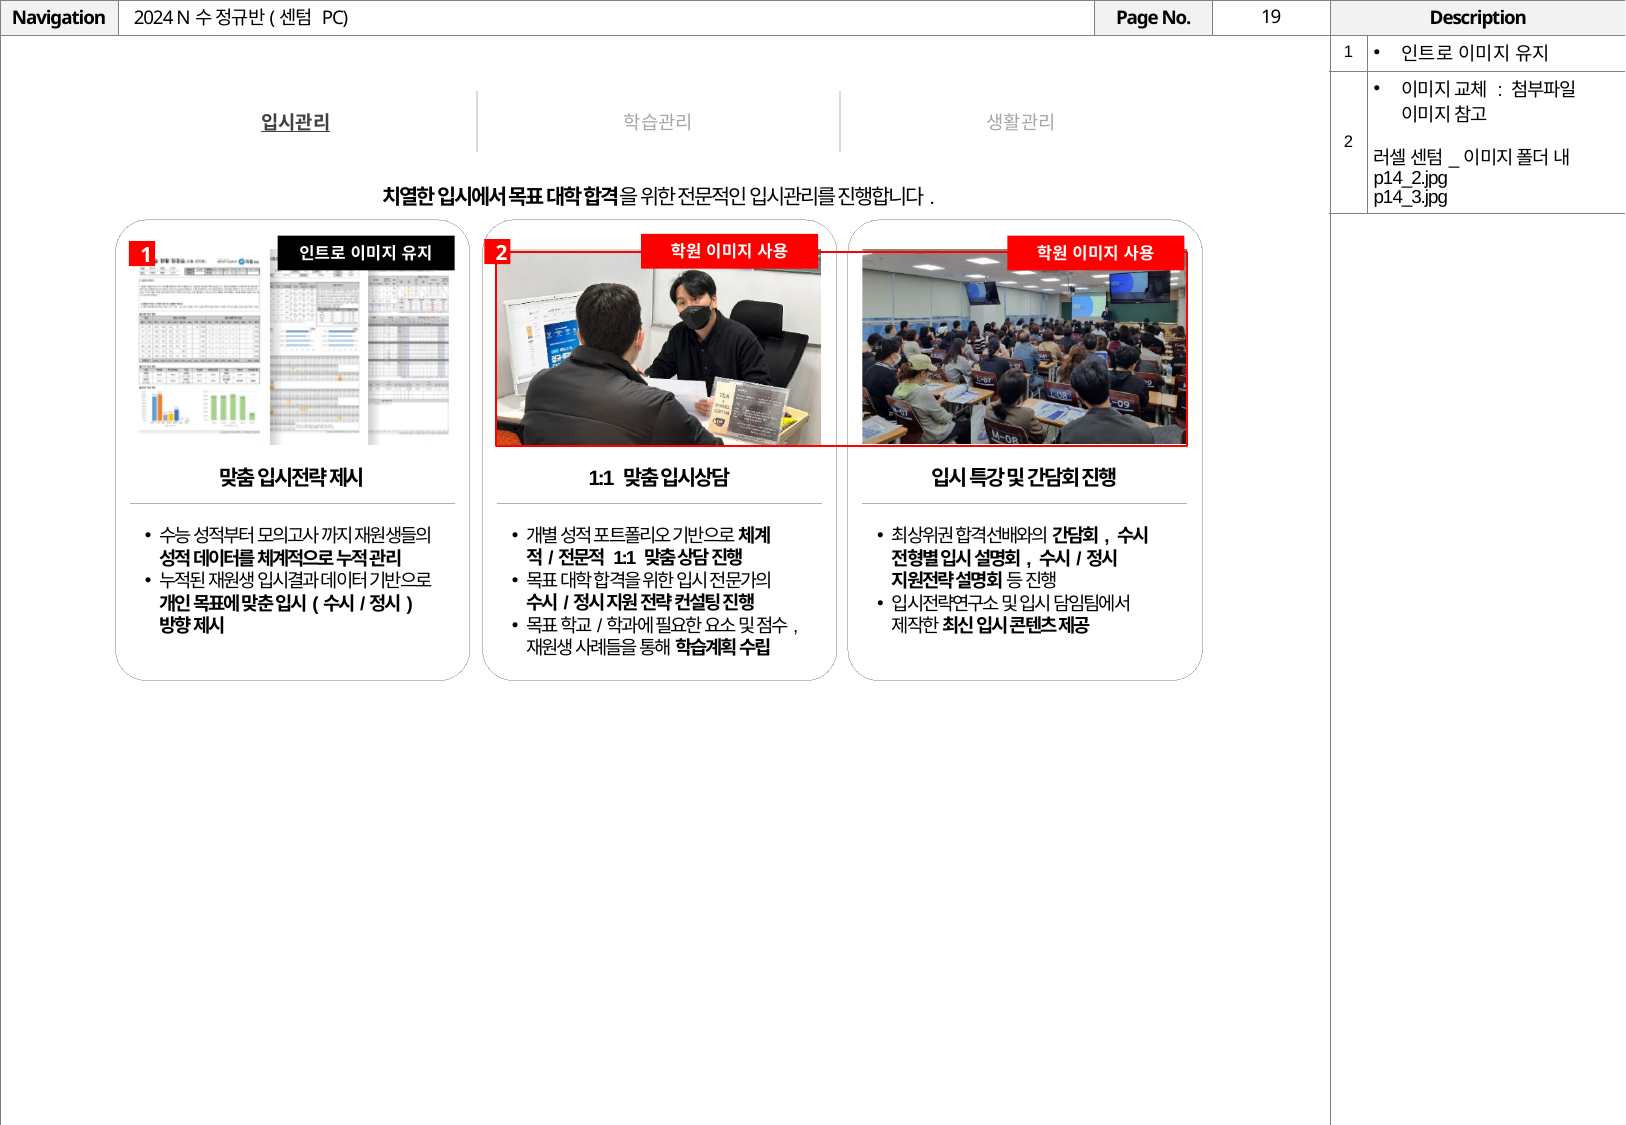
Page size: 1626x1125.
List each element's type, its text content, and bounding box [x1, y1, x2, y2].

table_cell 2 [1329, 72, 1367, 213]
text_box 수능 성적부터 모의고사 까지 재원생들의 성적 데이터를 체계적으로 누적 관리 누적된 재원생 입시결과 데이터 기반으로 개인 목표에 맞춘 입시(수시/정시) 방향 제시 [129, 516, 455, 644]
text_box 1:1 맞춤 입시상담 [497, 457, 822, 498]
text_box 학원 이미지 사용 [639, 232, 820, 248]
text_box [482, 266, 837, 681]
picture [129, 249, 455, 445]
text_box 개별 성적 포트폴리오 기반으로 체계적/전문적 1:1 맞춤 상담 진행 목표 대학 합격을 위한 입시 전문가의 수시/정시 지원 전략 컨설팅 진행 목표 학교/학과에 필요한 요소 및 점수, 재원생 사례들을 통해 학습계획 수립 [497, 516, 822, 667]
text_box 1 [127, 239, 157, 250]
text_box 최상위권 합격선배와의 간담회, 수시 전형별 입시 설명회, 수시/정시 지원전략 설명회 등 진행 입시전략연구소 및 입시 담임팀에서 제작한 최신 입시 콘텐츠 제공 [862, 516, 1188, 644]
text_box [115, 219, 470, 681]
picture [862, 249, 1188, 444]
table_header 생활관리 [841, 91, 1202, 152]
text_box 학원 이미지 사용 [1005, 234, 1187, 249]
text_box 인트로 이미지 유지 [276, 234, 457, 250]
text_box 2 [482, 237, 512, 266]
text_box 입시 특강 및 간담회 진행 [862, 457, 1188, 498]
table_header 인트로 이미지 유지 [1368, 36, 1625, 71]
text_box [823, 250, 860, 448]
table_cell 이미지 교체 : 첨부파일 이미지 참고 러셀 센텀_이미지 폴더 내 p14_2.jpg p14_3.jpg [1368, 72, 1625, 213]
text_box 치열한 입시에서 목표 대학 합격을 위한 전문적인 입시관리를 진행합니다. [115, 176, 1203, 216]
picture [495, 249, 822, 445]
text_box 맞춤 입시전략 제시 [129, 457, 455, 498]
text_box [847, 219, 1203, 681]
text_box [486, 219, 837, 250]
title 2024 N수 정규반(센텀 PC) [118, 0, 1097, 35]
table_header 학습관리 [478, 91, 839, 152]
table_header 1 [1329, 36, 1367, 71]
table_header 입시관리 [115, 91, 476, 152]
